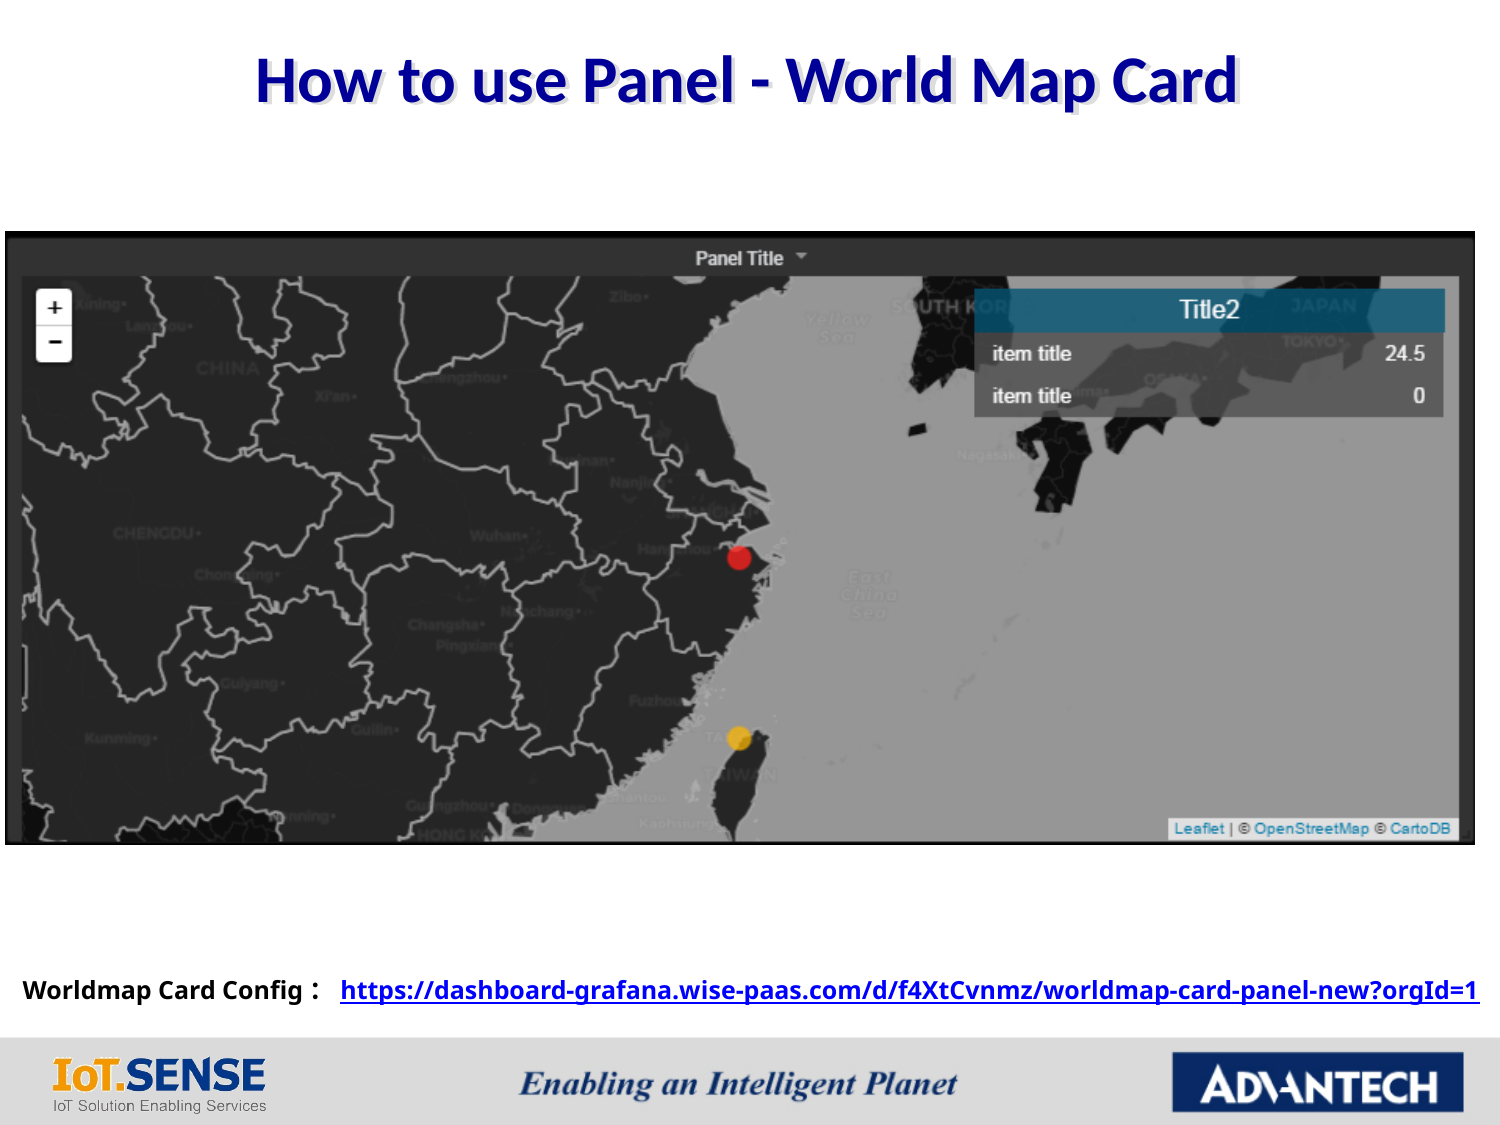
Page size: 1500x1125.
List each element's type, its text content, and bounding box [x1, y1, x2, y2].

text_box Worldmap Card Config：https://dashboard-grafana.wise-paas.com/d/f4XtCvnmz/worldmap-card-panel-new?orgId=1 [1, 964, 1500, 1033]
text_box How to use Panel - World Map Card [5, 18, 1500, 133]
picture [5, 231, 1475, 845]
picture [0, 1037, 1500, 1125]
